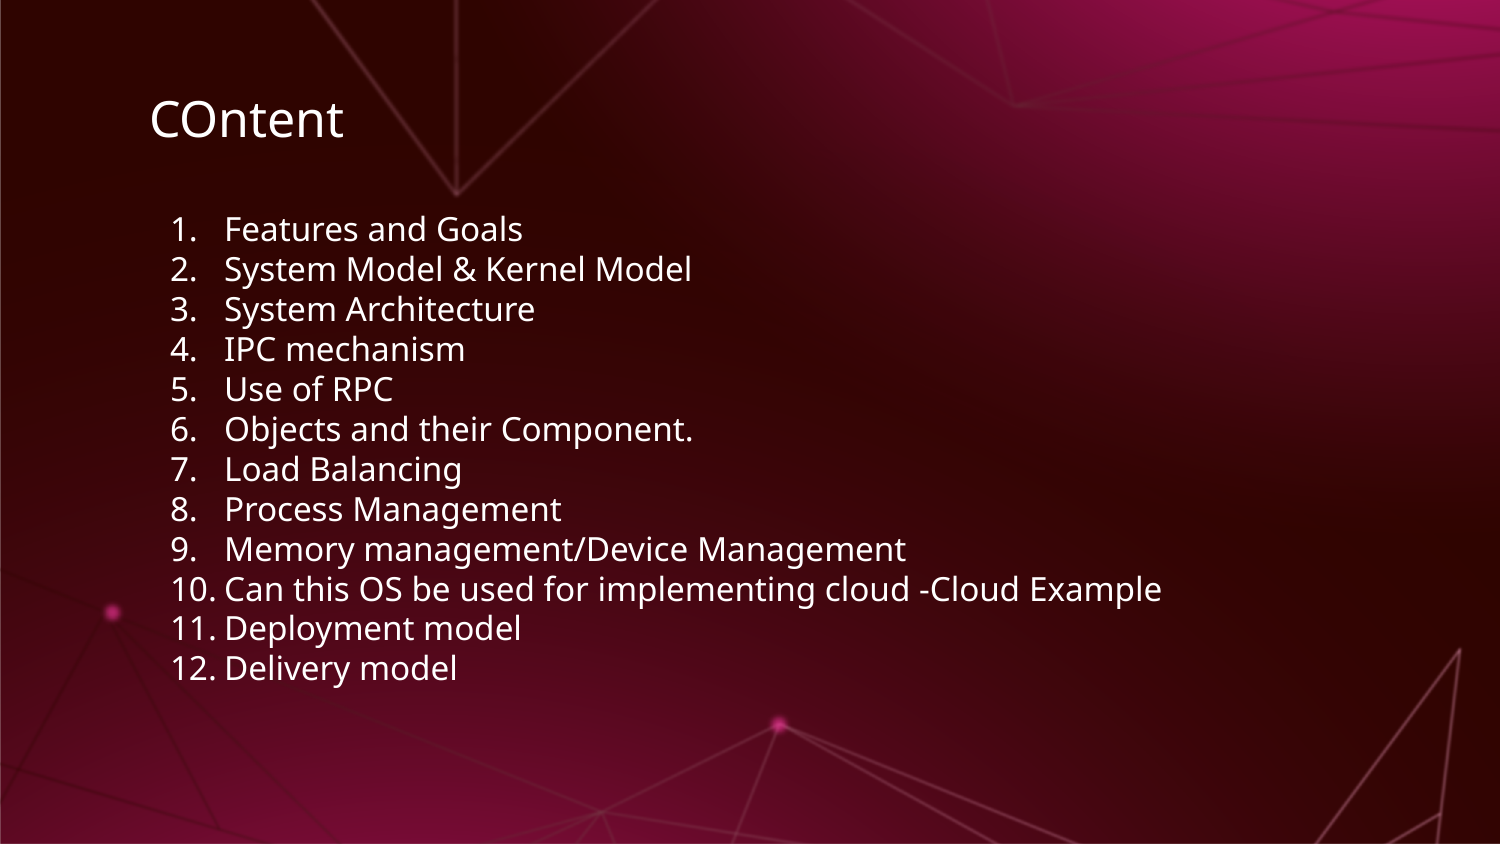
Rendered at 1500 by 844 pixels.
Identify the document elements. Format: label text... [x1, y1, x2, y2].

list Features and Goals System Model & Kernel Model System Architecture IPC mechanism Use of RPC Objects and their Component. Load Balancing Process Management Memory management/Device Management Can this OS be used for implementing cloud -Cloud Example Deployment model Delivery model [134, 193, 1294, 796]
title COntent [134, 72, 1210, 193]
picture [0, 0, 1500, 844]
